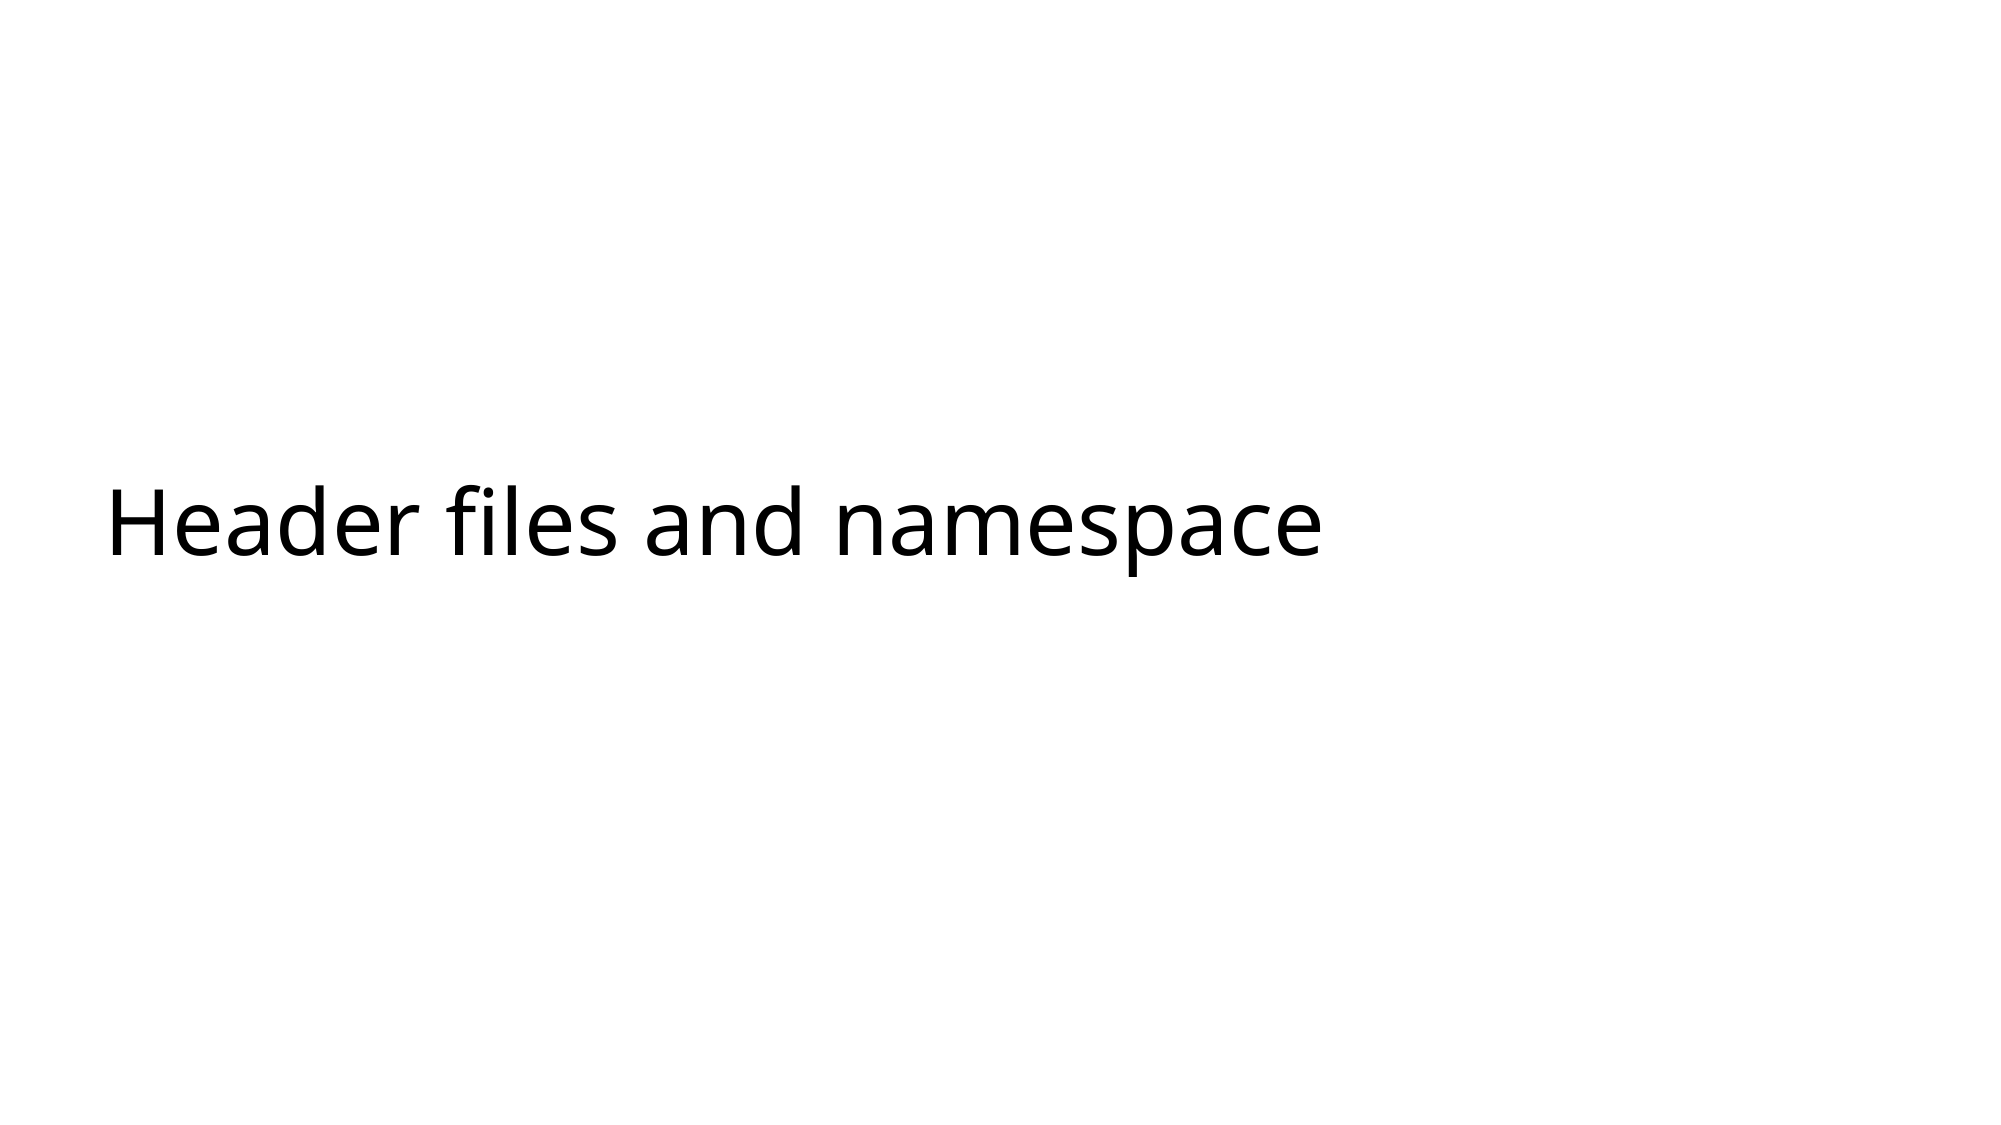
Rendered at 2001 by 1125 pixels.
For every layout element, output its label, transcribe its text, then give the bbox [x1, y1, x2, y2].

title Header files and namespace [89, 417, 1815, 635]
